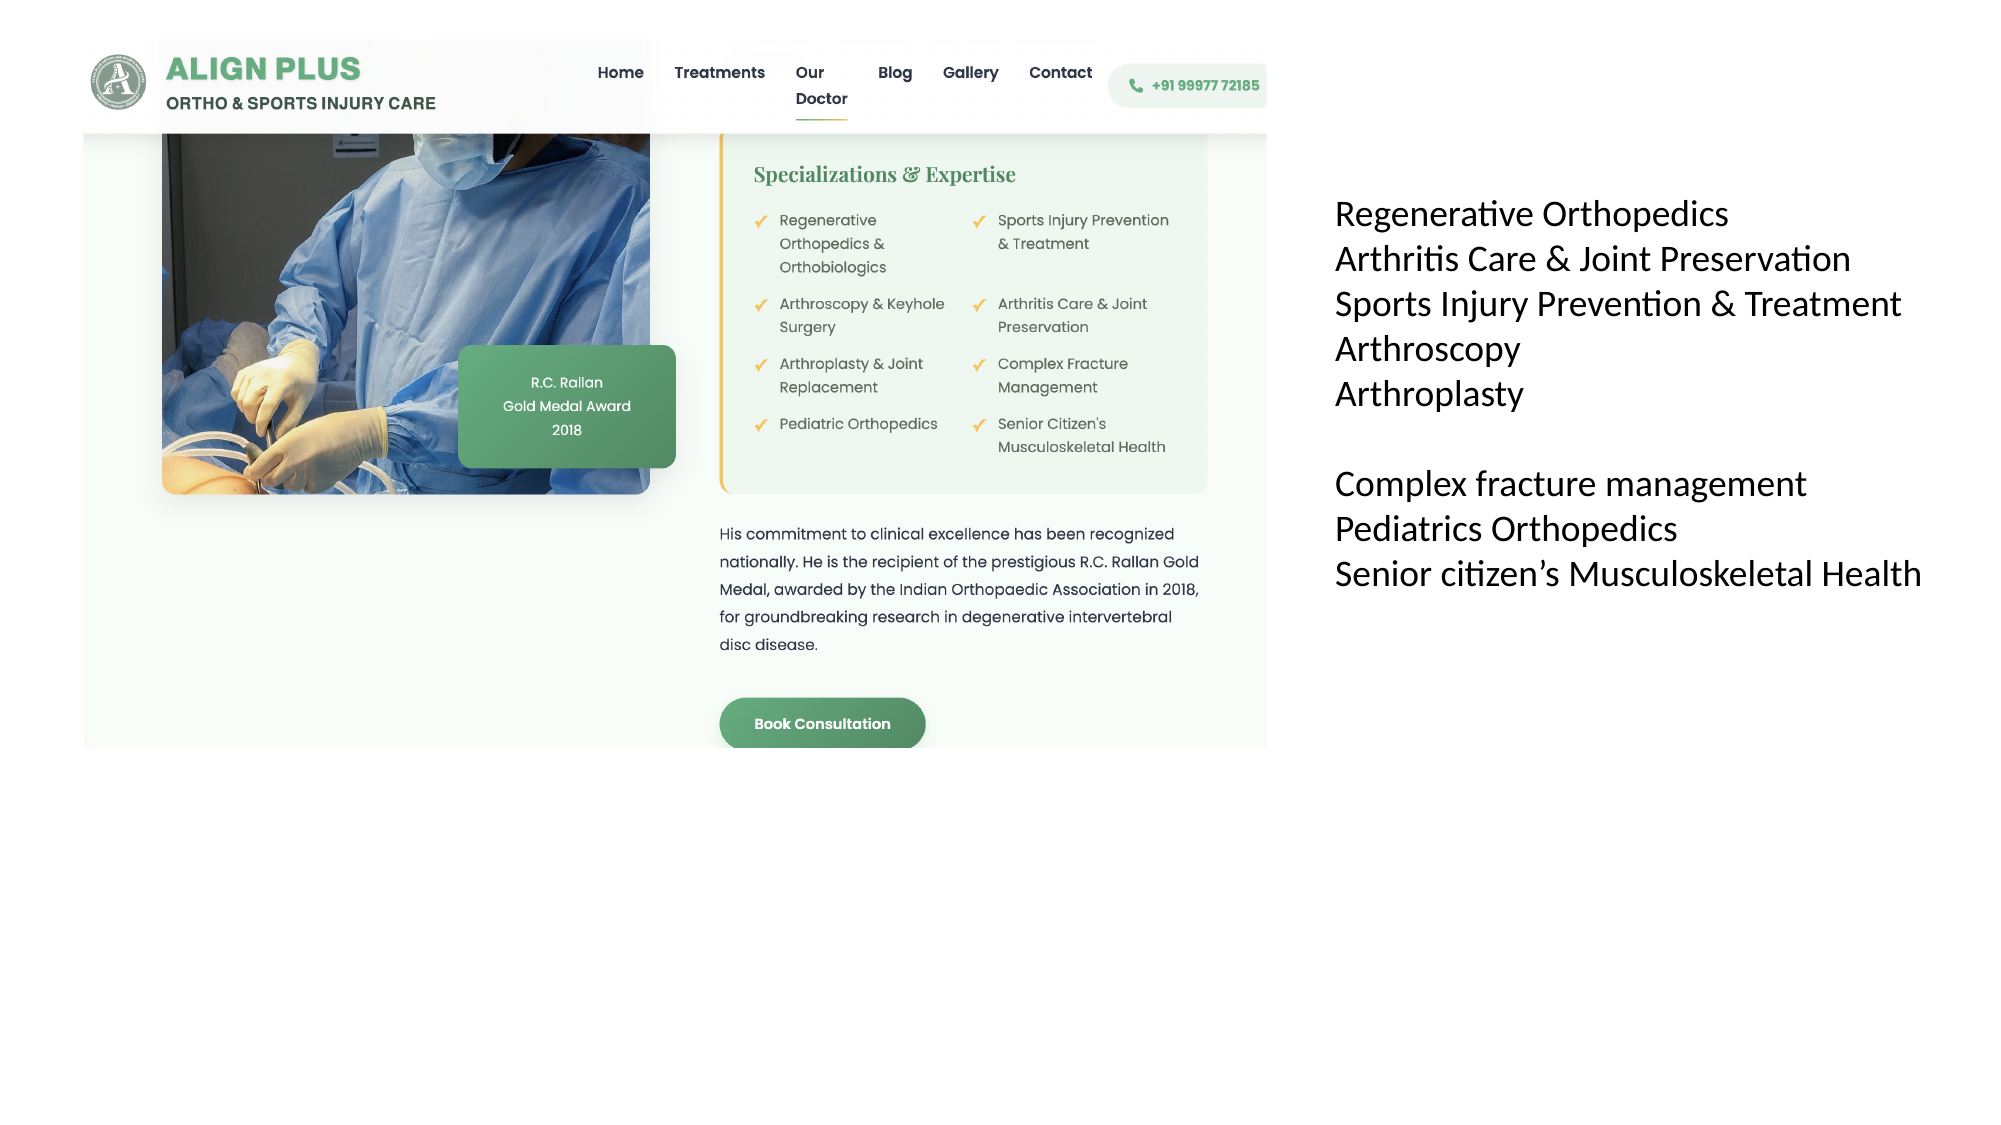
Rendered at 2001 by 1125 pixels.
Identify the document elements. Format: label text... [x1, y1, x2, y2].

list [83, 39, 1267, 748]
text_box Regenerative Orthopedics Arthritis Care & Joint Preservation Sports Injury Prevention & Treatment Arthroscopy Arthroplasty Complex fracture management Pediatrics Orthopedics Senior citizen’s Musculoskeletal Health [1320, 181, 1938, 647]
